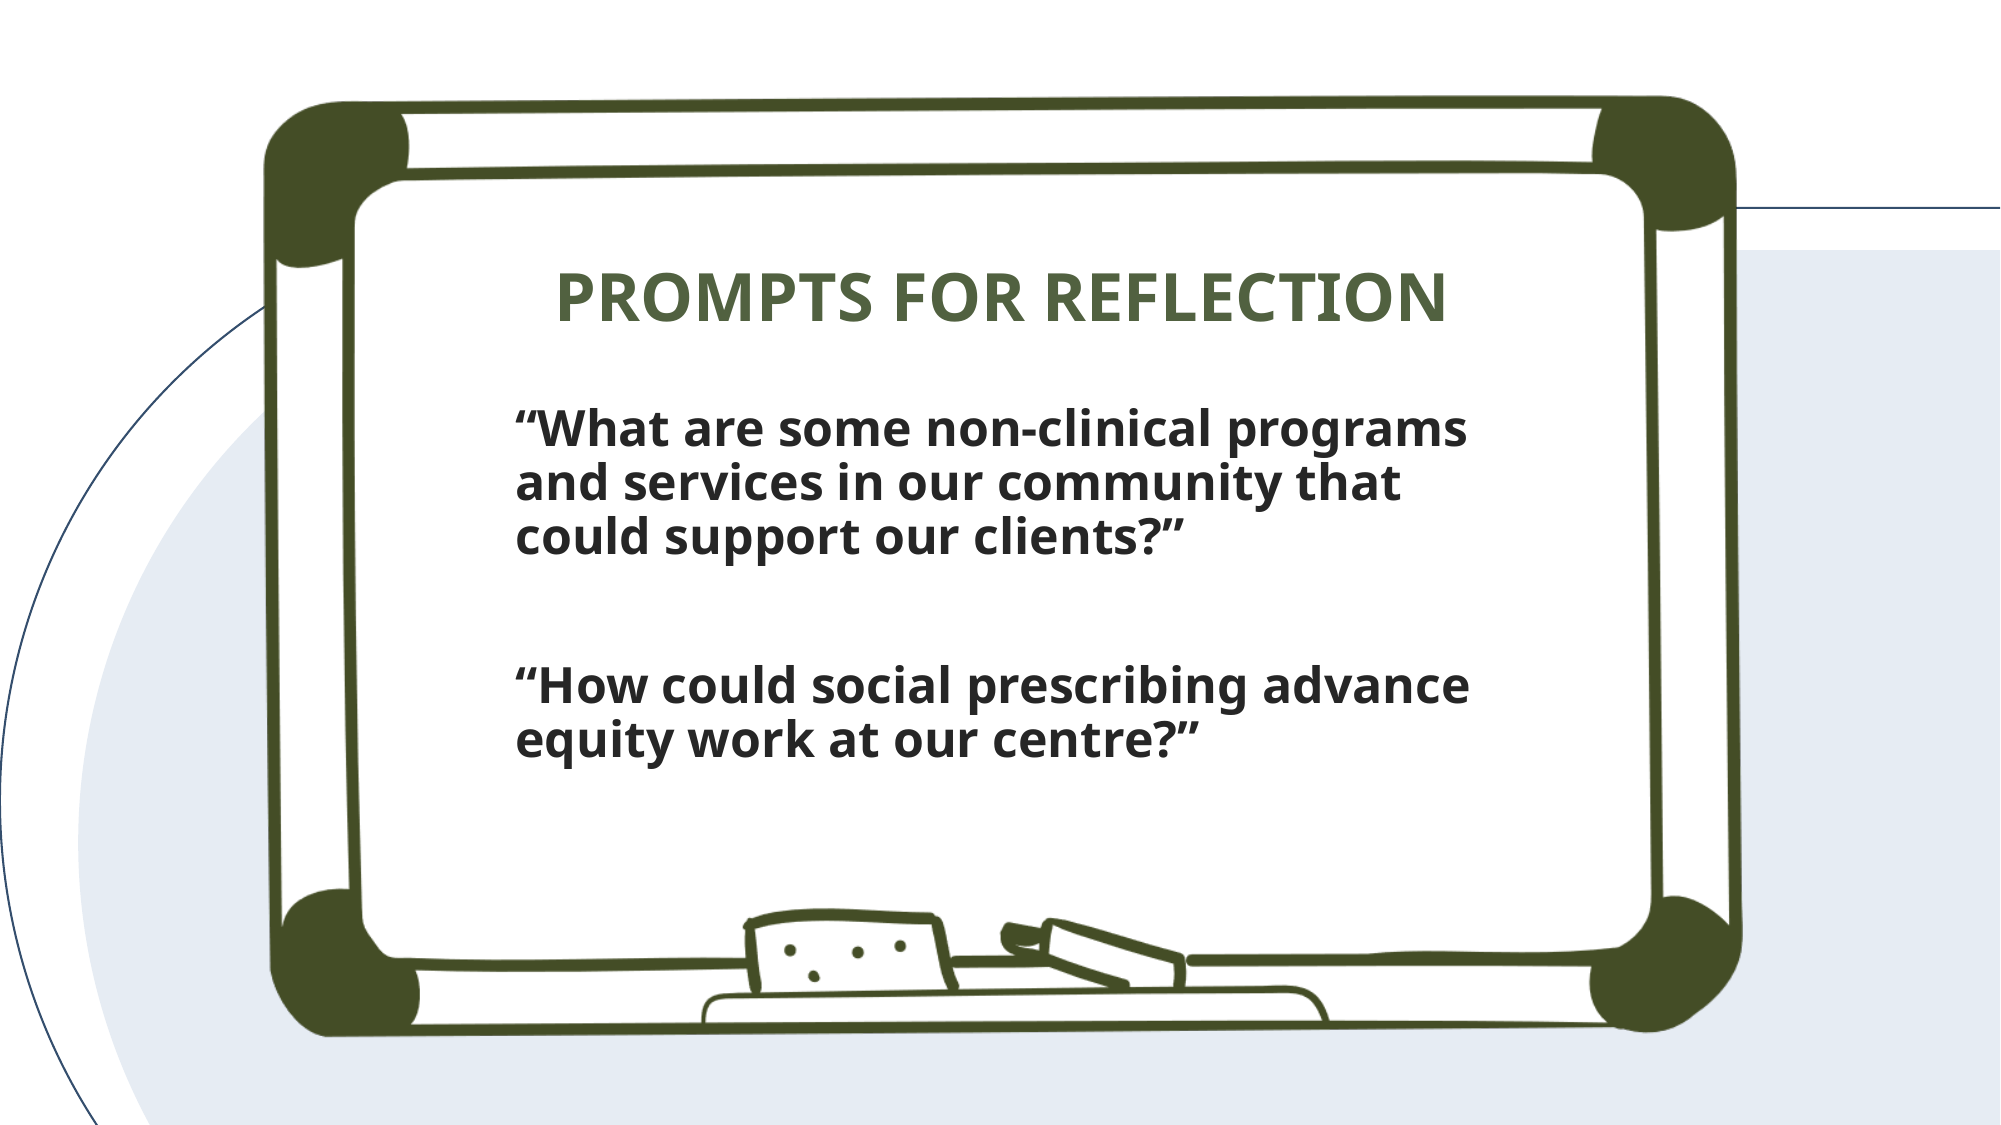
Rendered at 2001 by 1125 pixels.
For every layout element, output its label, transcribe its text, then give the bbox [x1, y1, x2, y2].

picture [236, 69, 1763, 1056]
title PROMPTS FOR REFLECTION [415, 210, 1591, 389]
list “What are some non-clinical programs and services in our community that could support our clients?” “How could social prescribing advance equity work at our centre?” [500, 395, 1506, 779]
